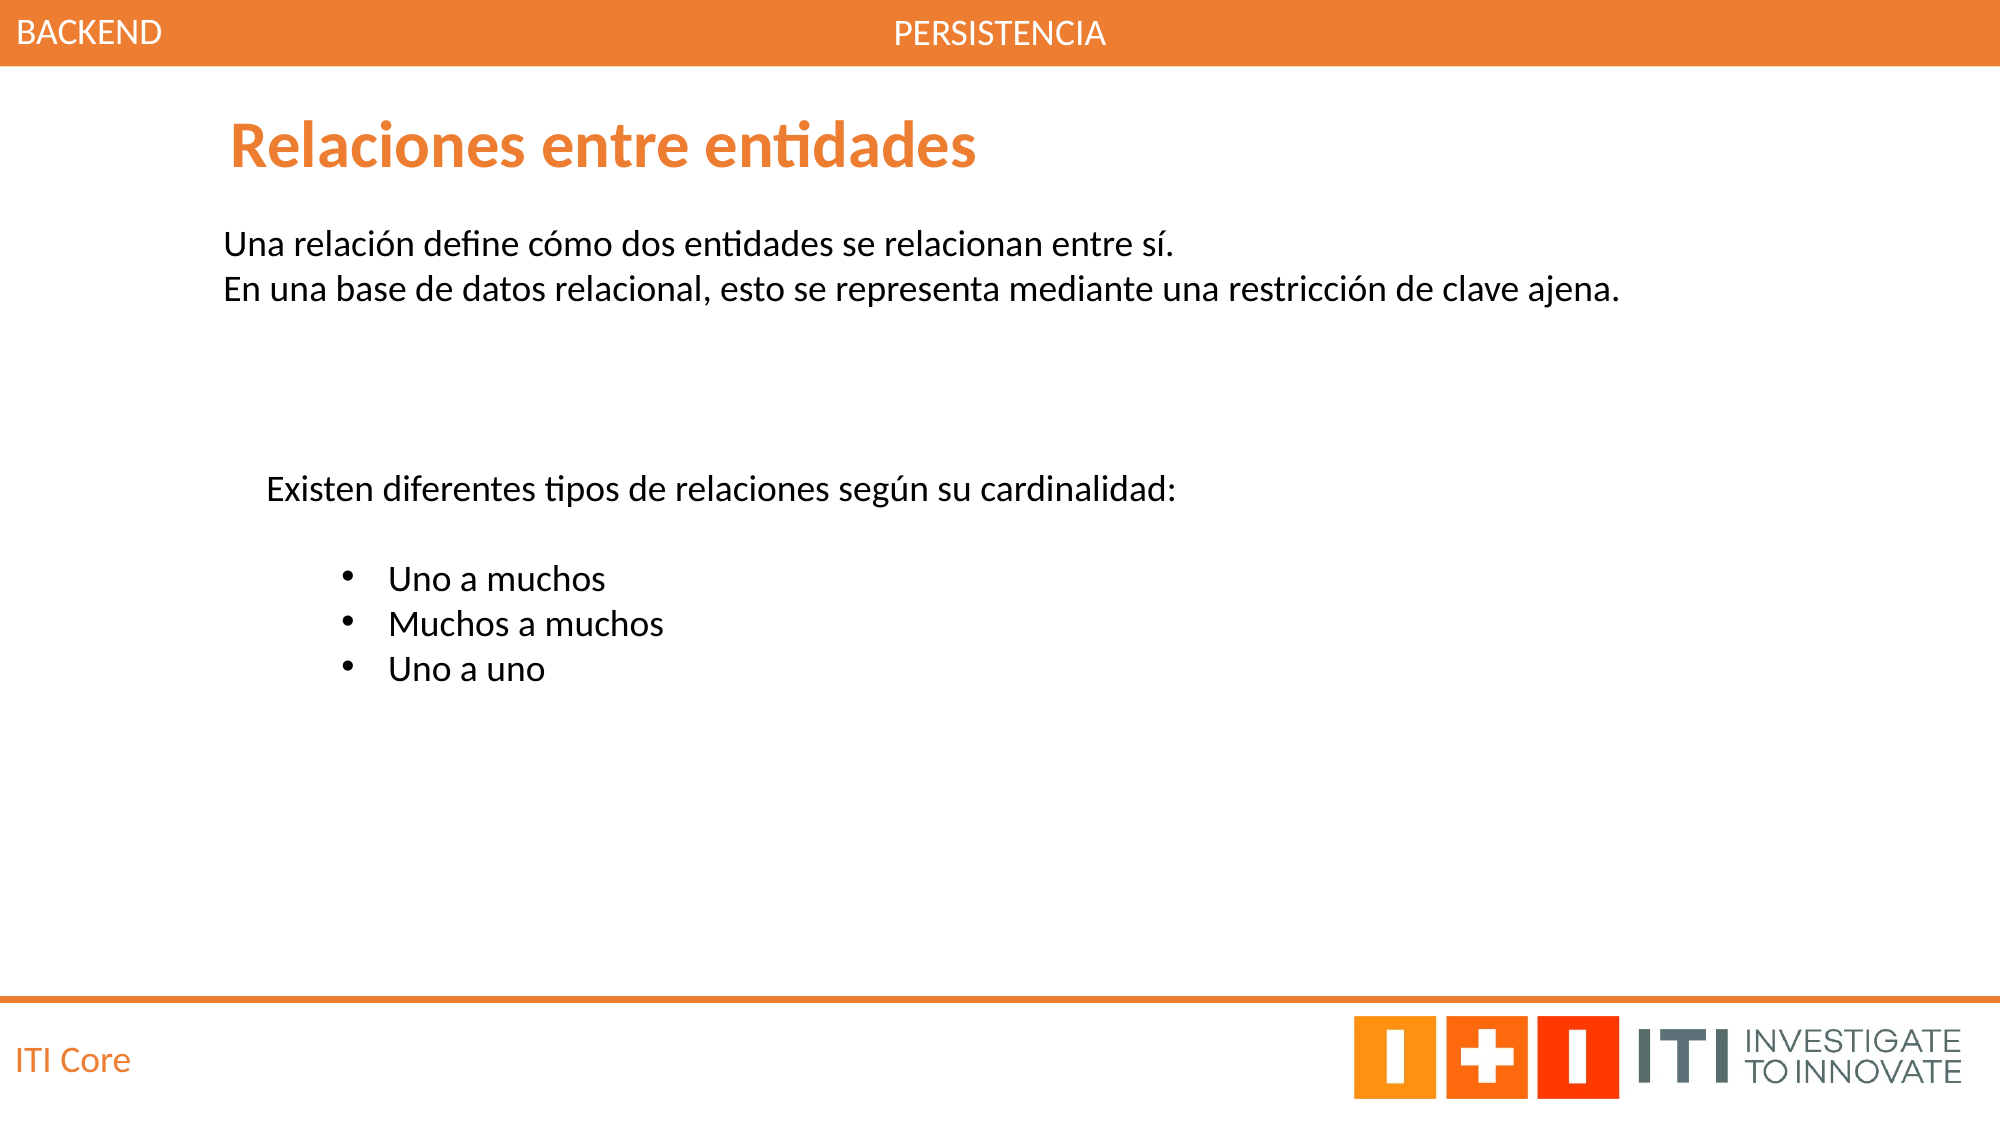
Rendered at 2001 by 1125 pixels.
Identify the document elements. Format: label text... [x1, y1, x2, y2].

text_box PERSISTENCIA [0, 0, 2000, 67]
text_box BACKEND [1, 0, 178, 60]
text_box Una relación define cómo dos entidades se relacionan entre sí. En una base de datos relacional, esto se representa mediante una restricción de clave ajena. [208, 211, 1756, 317]
text_box Relaciones entre entidades [137, 93, 1071, 189]
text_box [0, 992, 2000, 1124]
text_box Existen diferentes tipos de relaciones según su cardinalidad: Uno a muchos Muchos a muchos Uno a uno [251, 456, 1193, 696]
